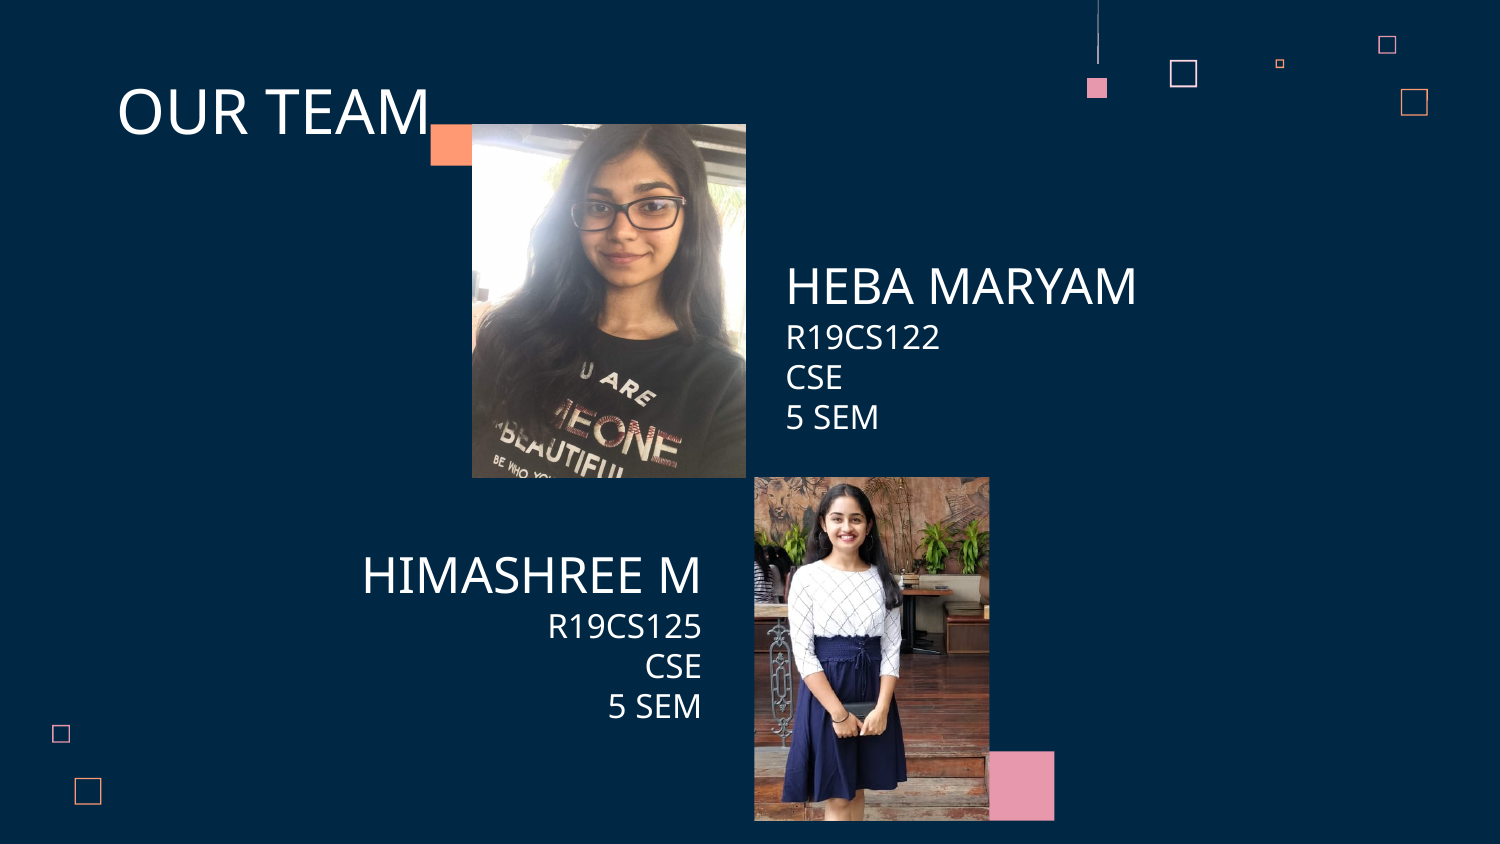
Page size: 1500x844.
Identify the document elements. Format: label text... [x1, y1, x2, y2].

text_box [430, 124, 469, 166]
picture [471, 124, 990, 821]
title OUR TEAM [101, 67, 878, 163]
text_box [994, 751, 1055, 821]
title HIMASHREE M [311, 513, 718, 590]
subtitle R19CS122 CSE 5 SEM [770, 301, 1269, 455]
subtitle R19CS125 CSE 5 SEM [218, 590, 718, 784]
title HEBA MARYAM [770, 223, 1269, 301]
